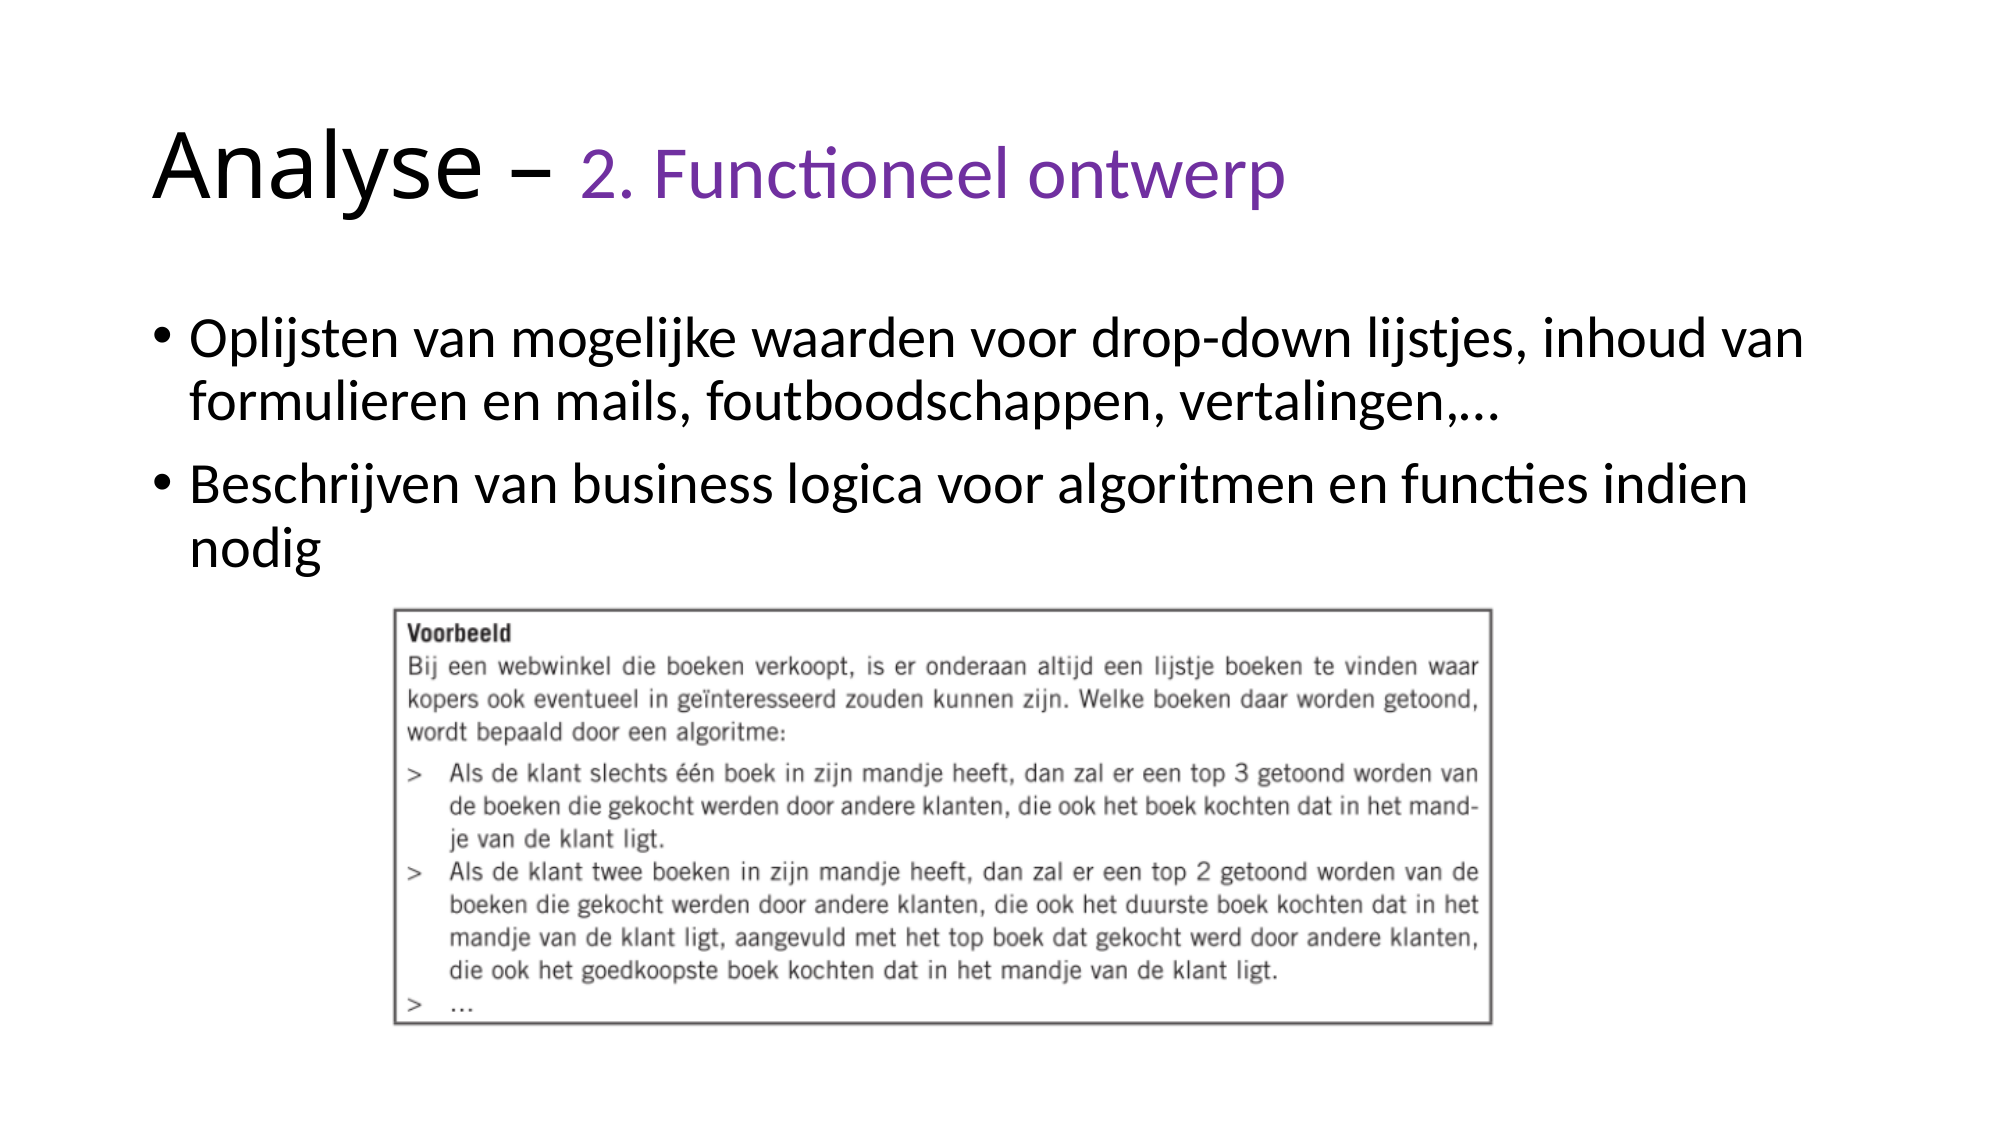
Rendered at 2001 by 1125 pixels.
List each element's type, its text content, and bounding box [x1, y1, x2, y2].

list Oplijsten van mogelijke waarden voor drop-down lijstjes, inhoud van formulieren en mails, foutboodschappen, vertalingen,… Beschrijven van business logica voor algoritmen en functies indien nodig [137, 299, 1863, 1014]
picture [351, 562, 1555, 1055]
title Analyse – 2. Functioneel ontwerp [137, 59, 1863, 278]
